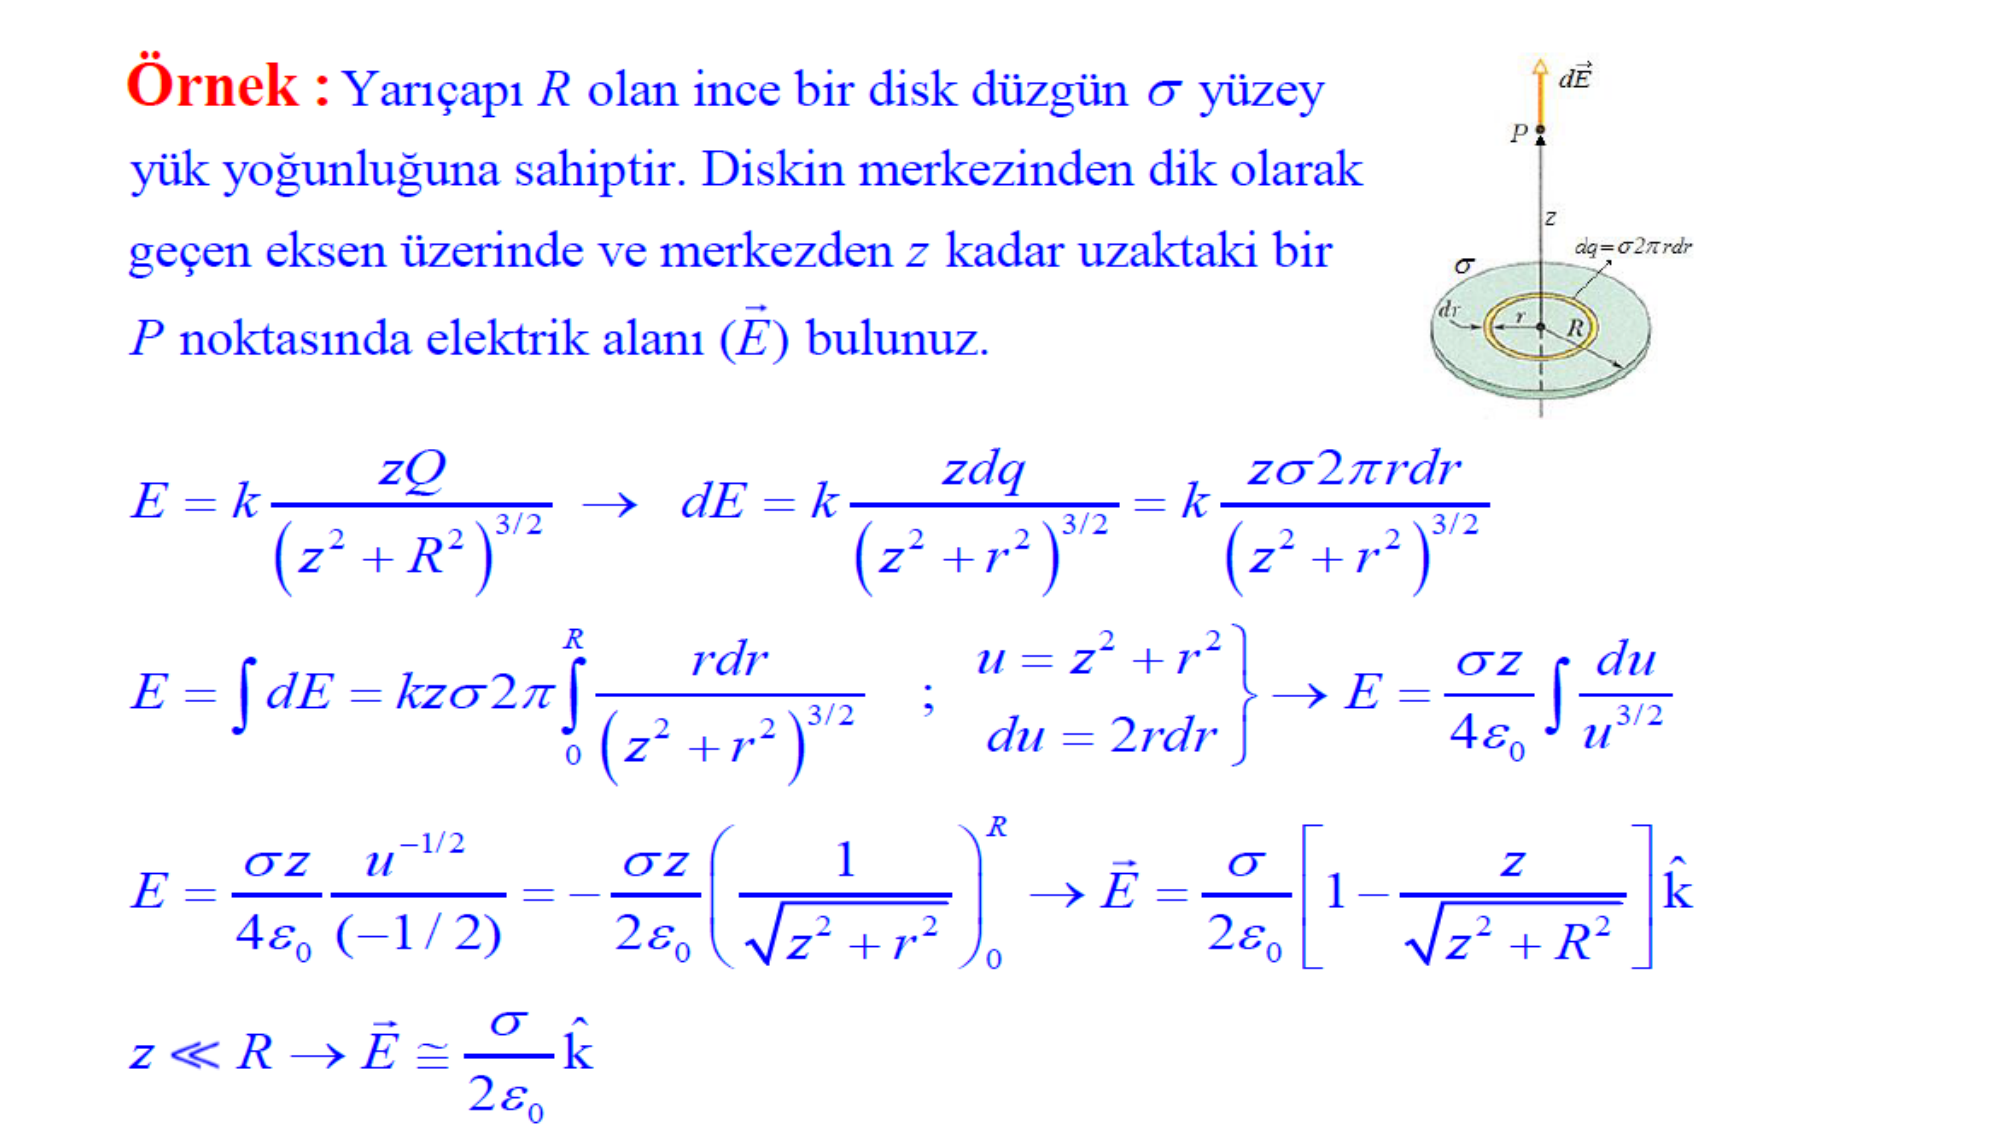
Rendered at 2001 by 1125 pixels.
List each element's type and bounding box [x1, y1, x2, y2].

list [91, 28, 1731, 1125]
